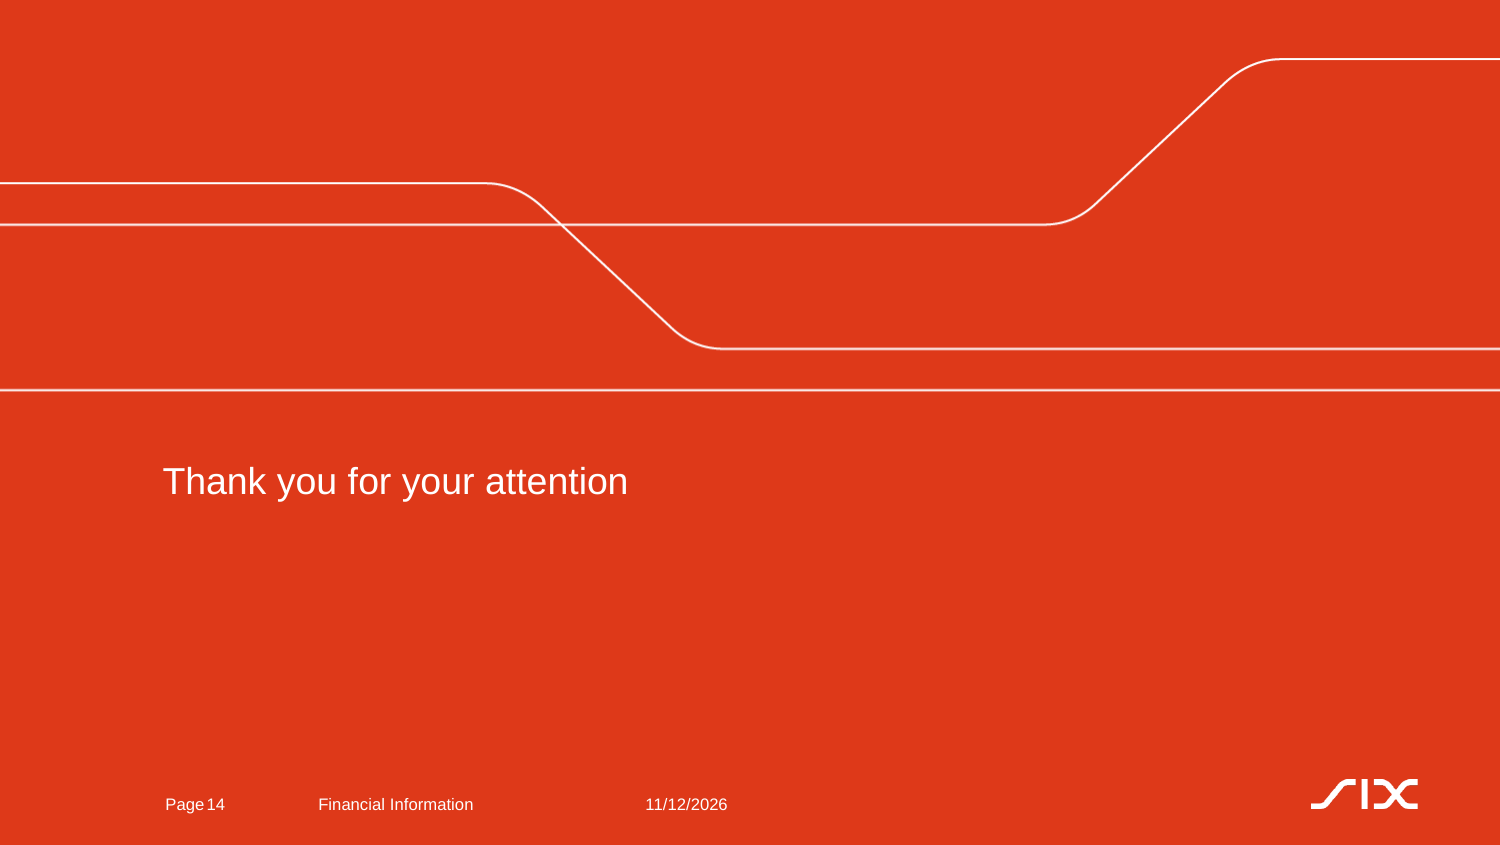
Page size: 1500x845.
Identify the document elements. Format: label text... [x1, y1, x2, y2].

picture [0, 0, 1500, 845]
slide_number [645, 792, 799, 816]
list Thank you for your attention [162, 448, 1419, 534]
slide_number 14 [206, 791, 284, 816]
